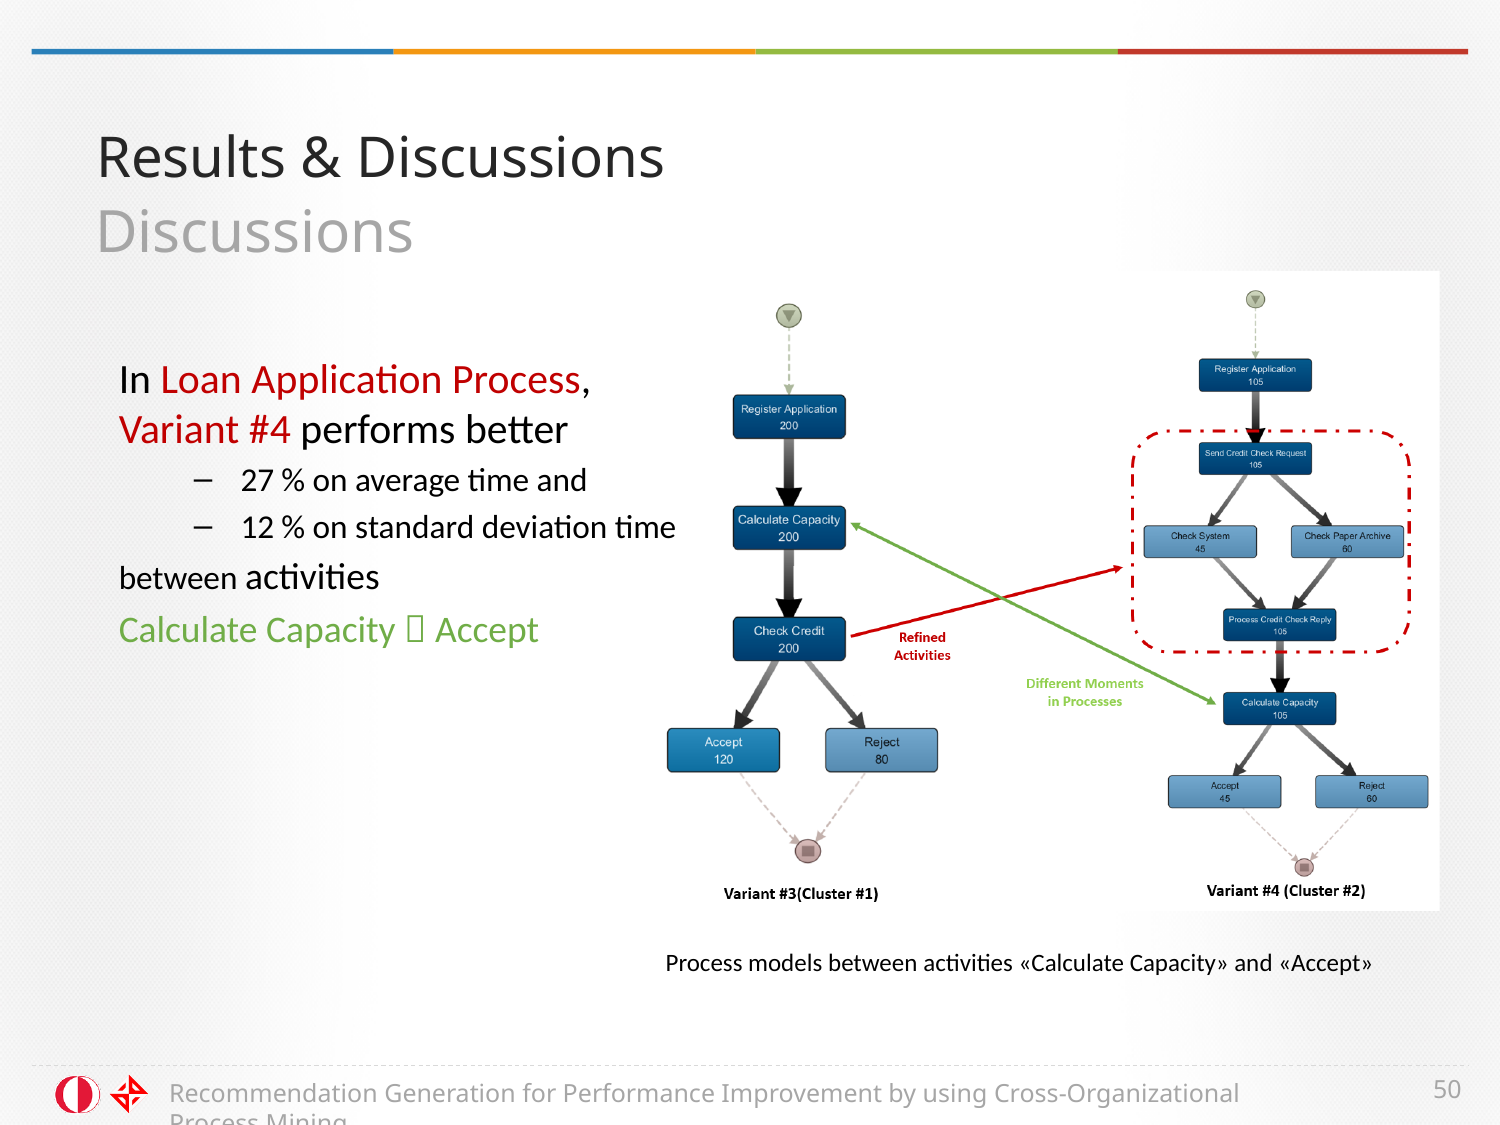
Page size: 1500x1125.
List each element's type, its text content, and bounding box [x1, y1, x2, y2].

picture [272, 1116, 281, 1125]
picture [179, 1116, 267, 1125]
picture [174, 1116, 181, 1123]
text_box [31, 1065, 1477, 1116]
text_box Results & Discussions [81, 114, 1500, 187]
picture [0, 0, 1500, 1125]
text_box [31, 48, 1469, 55]
text_box Process models between activities «Calculate Capacity» and «Accept» [574, 941, 1466, 1015]
text_box In Loan Application Process, Variant #4 performs better 27 % on average time and 12 % on standard deviation time between activities Calculate Capacity  Accept [107, 346, 720, 933]
text_box Discussions [80, 187, 1500, 272]
